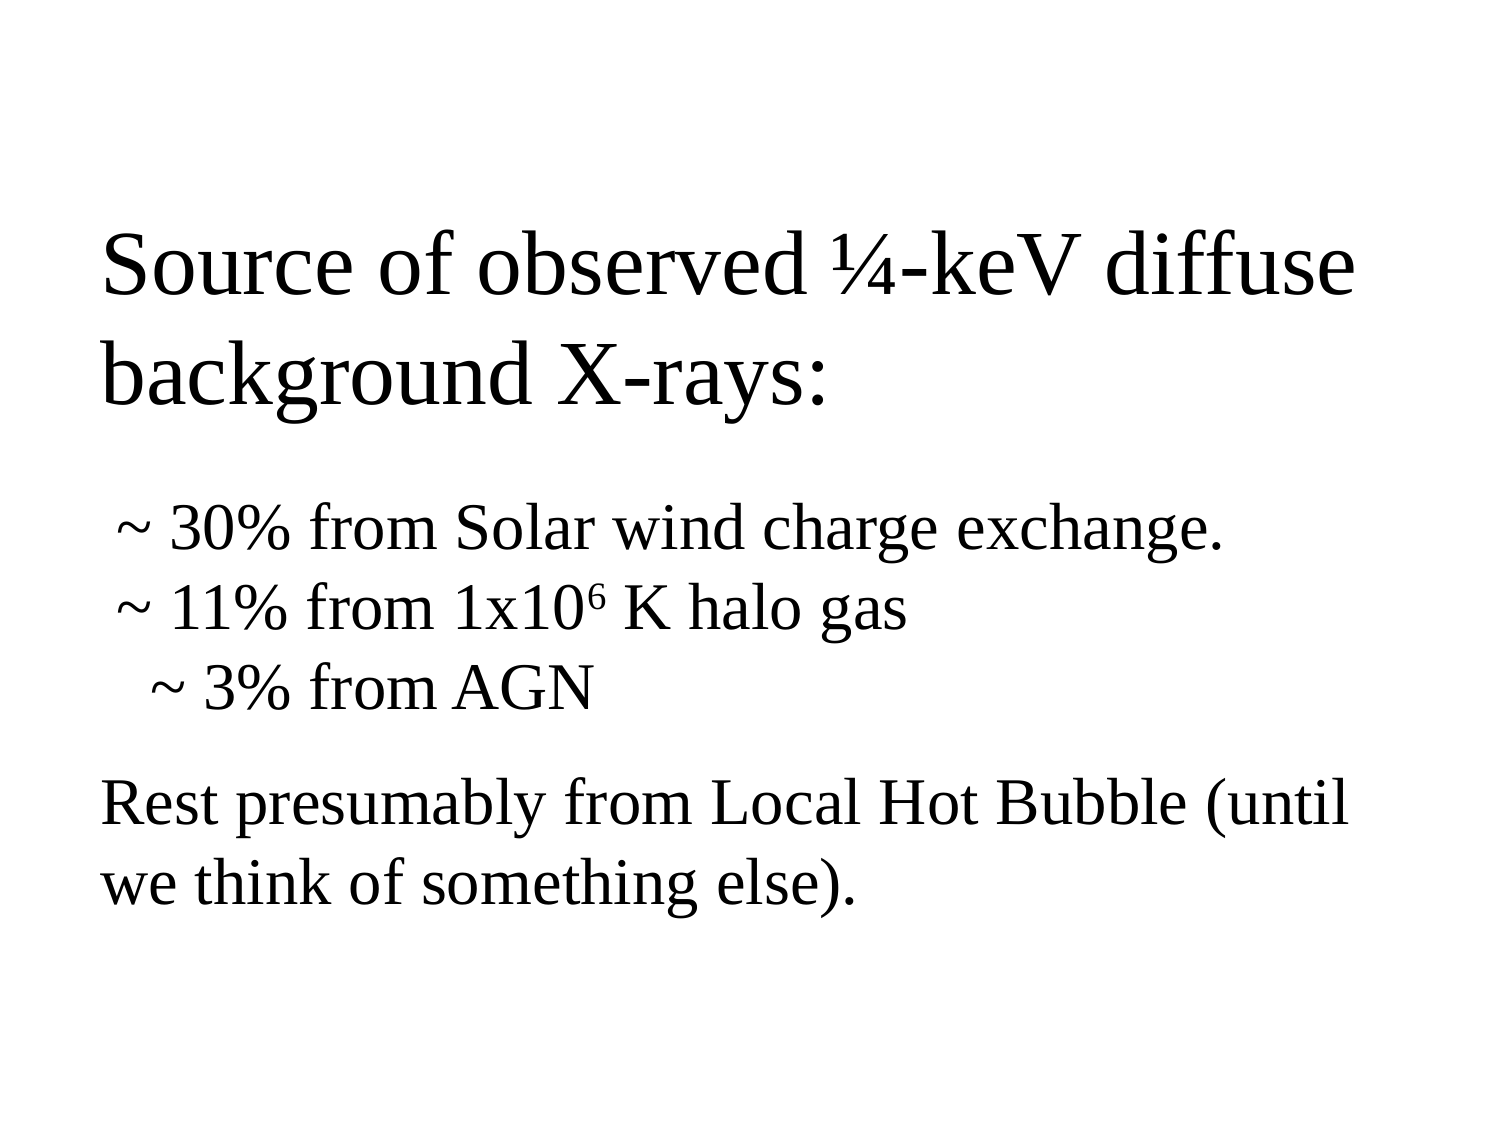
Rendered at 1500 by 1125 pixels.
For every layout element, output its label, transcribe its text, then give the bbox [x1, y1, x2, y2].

text_box Source of observed ¼-keV diffuse background X-rays: ~ 30% from Solar wind charge exchange. ~ 11% from 1x106 K halo gas ~ 3% from AGN Rest presumably from Local Hot Bubble (until we think of something else). [85, 195, 1437, 926]
